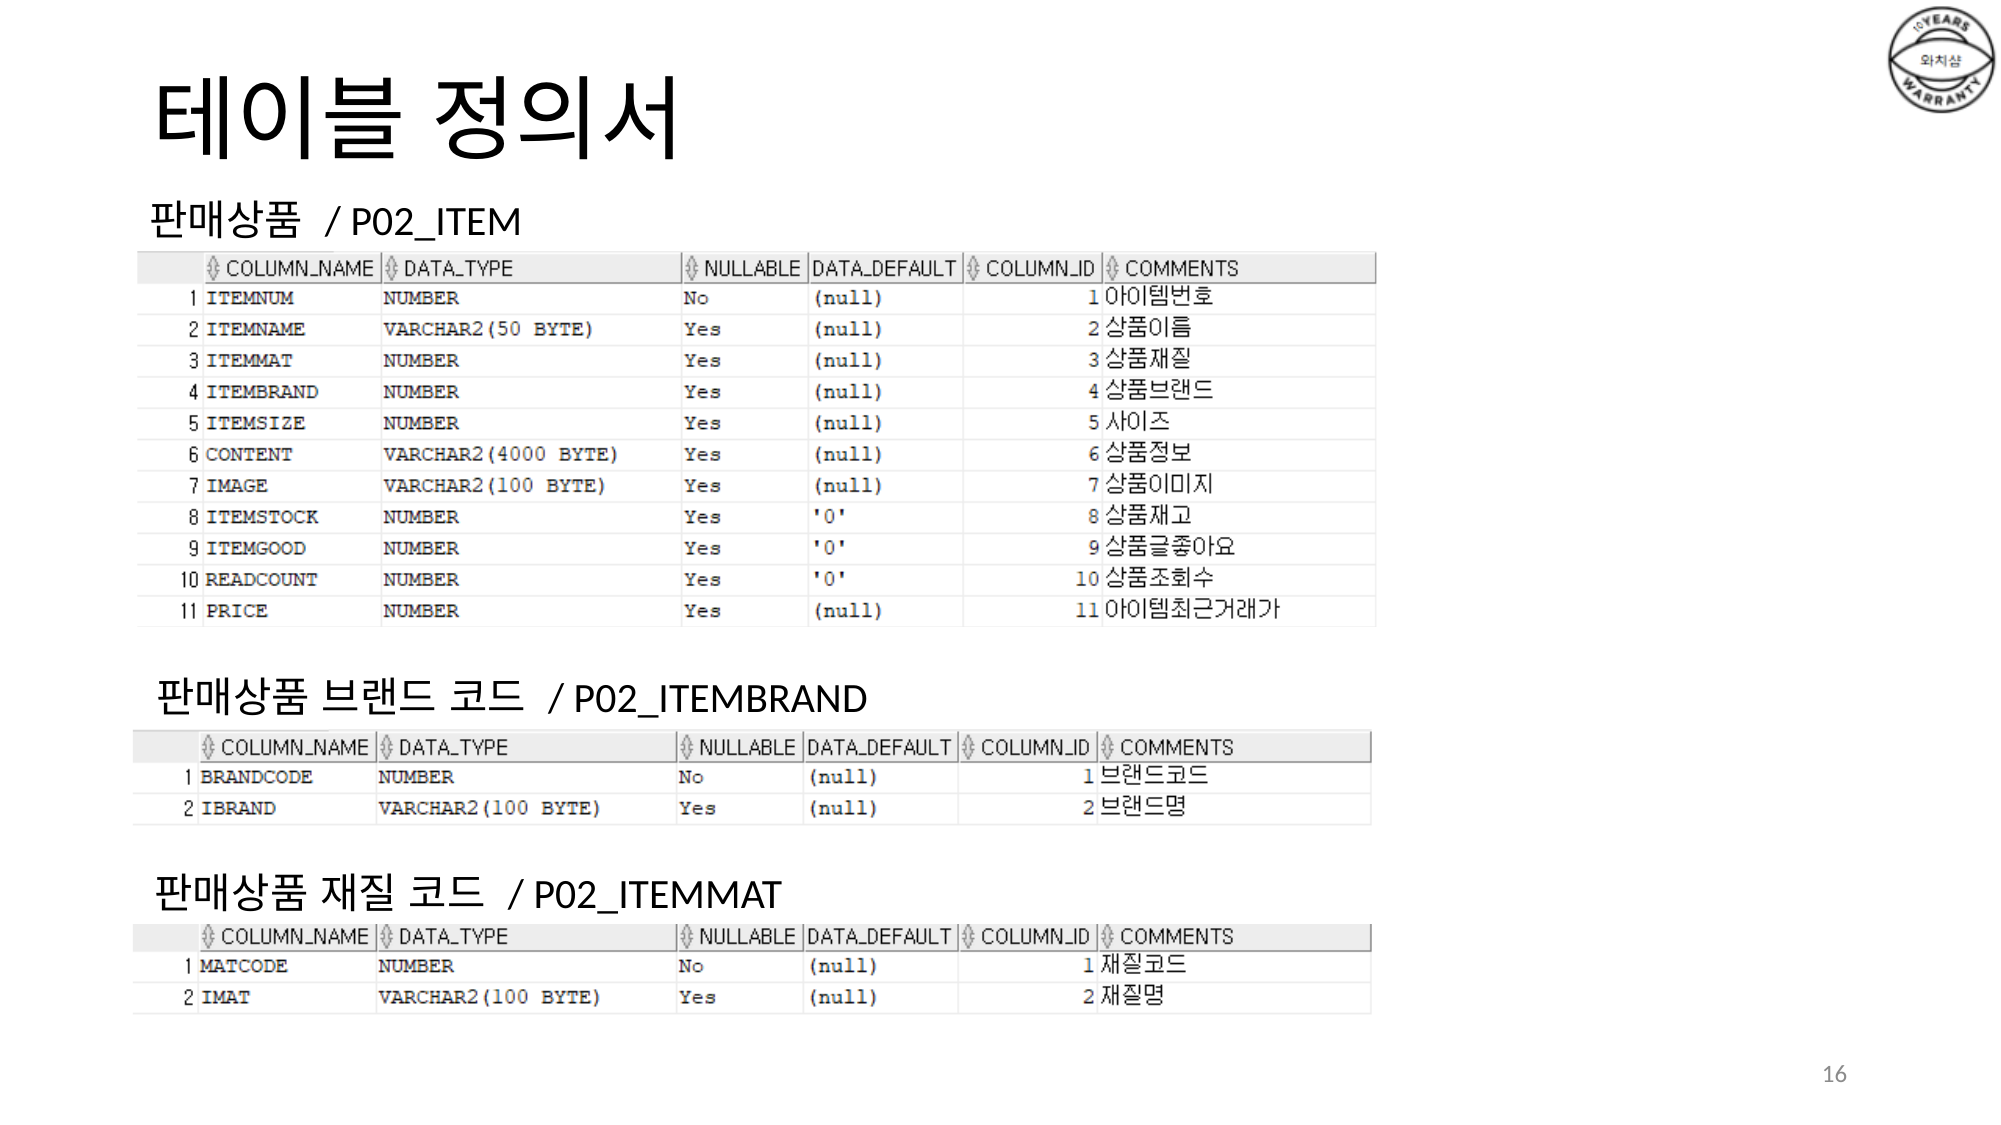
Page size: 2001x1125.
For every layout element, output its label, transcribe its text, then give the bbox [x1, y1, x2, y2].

picture [1884, 2, 2000, 118]
picture [132, 924, 1372, 1017]
text_box 판매상품 브랜드 코드 / P02_ITEMBRAND [141, 663, 884, 729]
text_box 판매상품 / P02_ITEM [134, 185, 538, 251]
slide_number 16 [1412, 1042, 1863, 1103]
title 테이블 정의서 [137, 59, 1863, 186]
text_box 판매상품 재질 코드 / P02_ITEMMAT [139, 858, 798, 924]
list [132, 729, 1372, 826]
picture [137, 251, 1377, 627]
